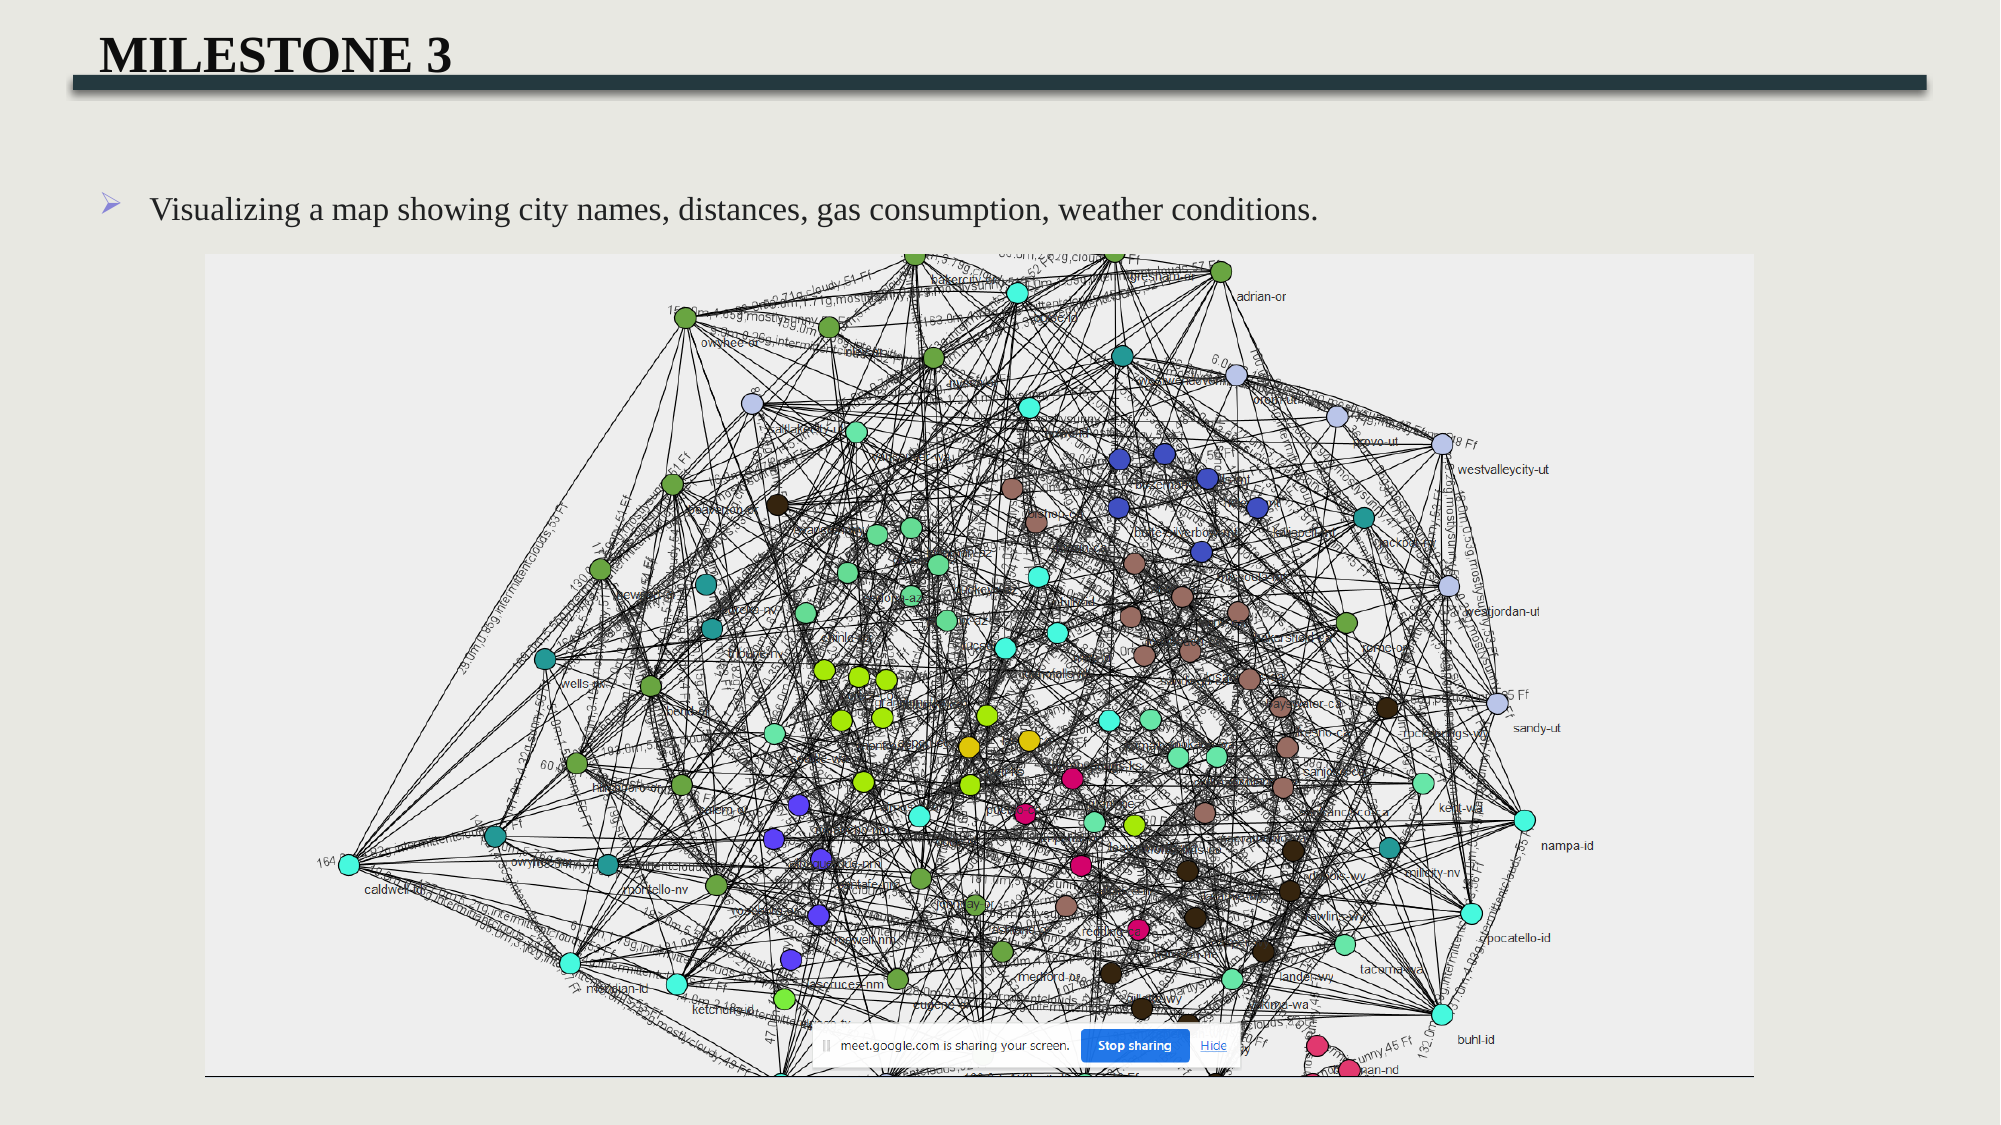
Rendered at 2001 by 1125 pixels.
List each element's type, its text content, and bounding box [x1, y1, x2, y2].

title Milestone 3 [84, 18, 1927, 72]
text_box [0, 0, 2000, 1125]
picture [204, 253, 1755, 1078]
list Visualizing a map showing city names, distances, gas consumption, weather conditions. [84, 120, 1938, 1078]
text_box [72, 74, 1928, 91]
